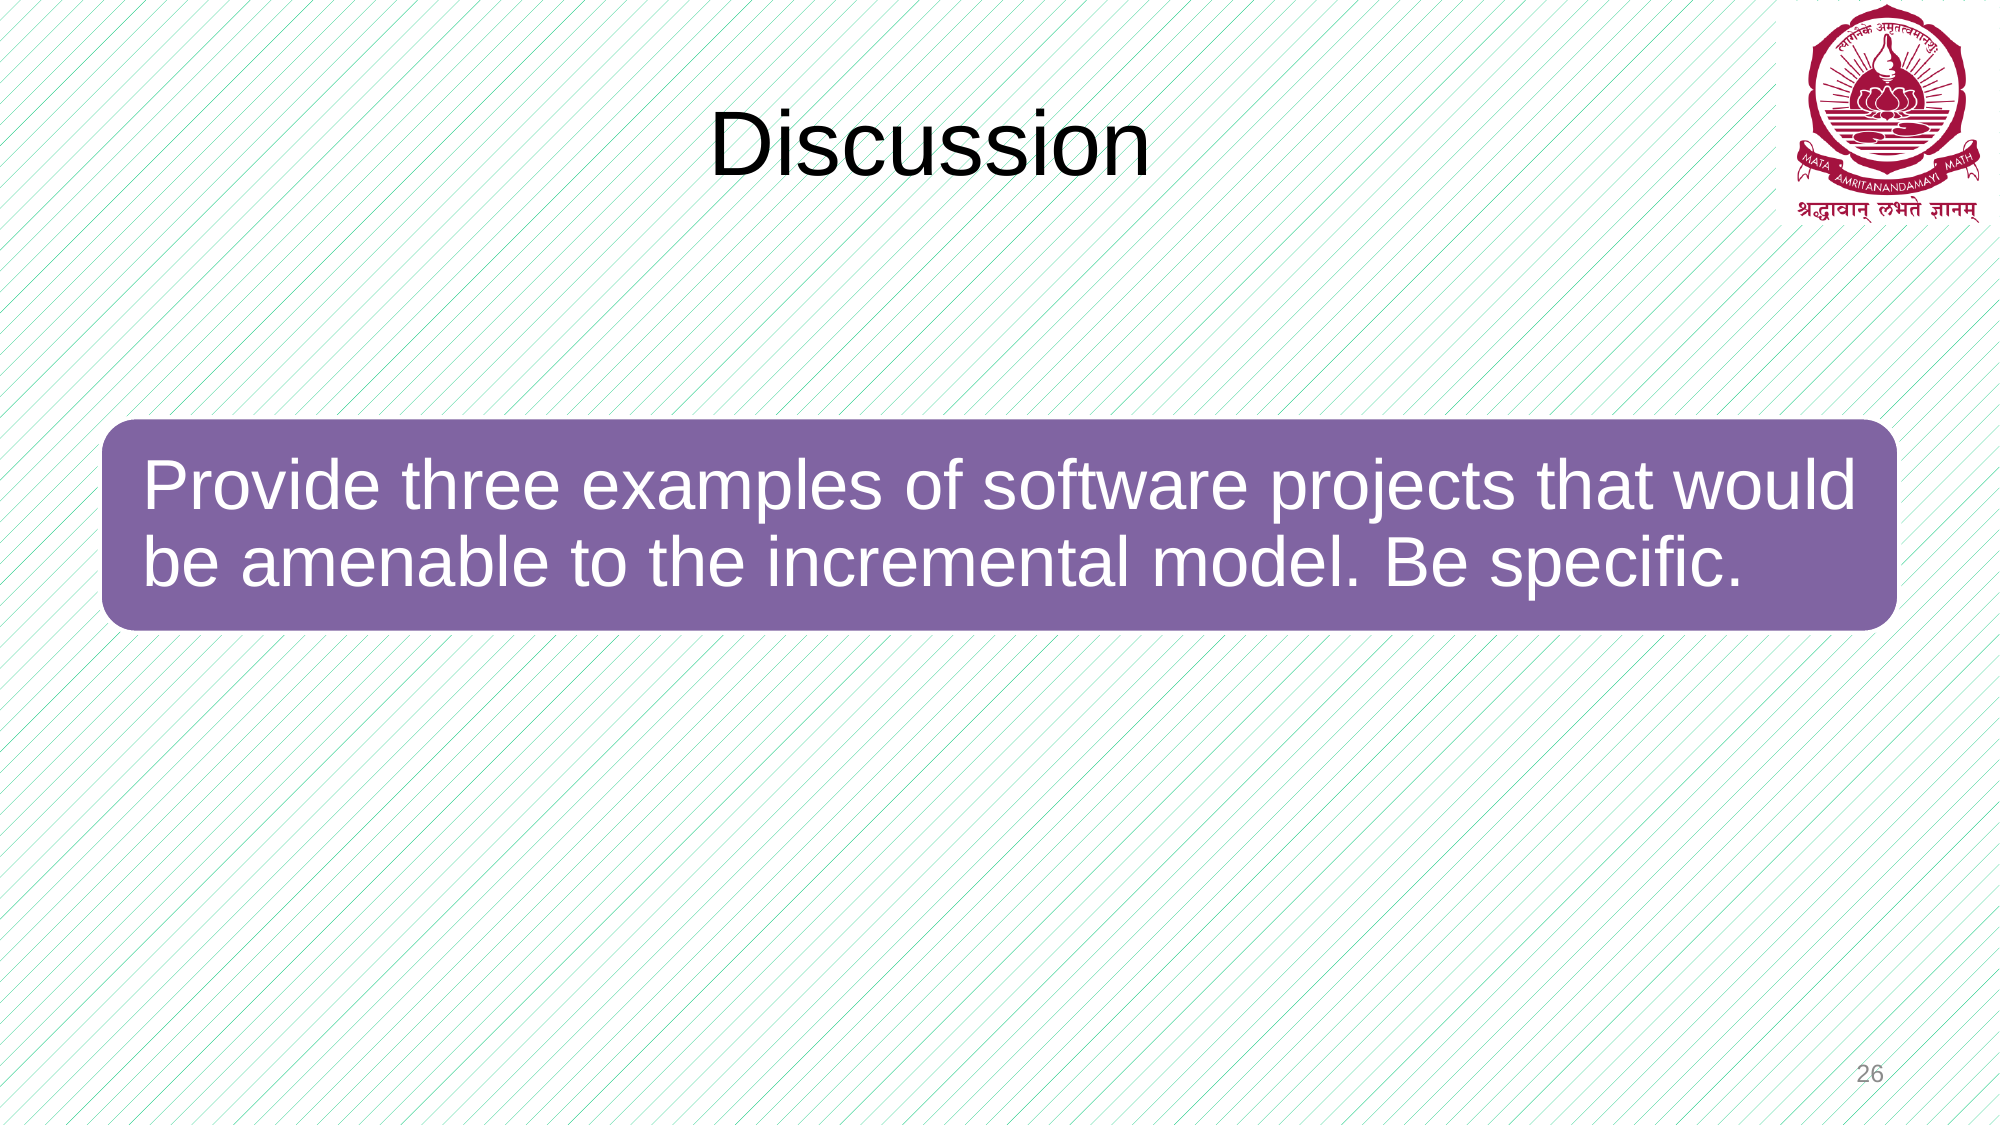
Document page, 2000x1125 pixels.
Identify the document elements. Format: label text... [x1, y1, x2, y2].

picture [1776, 1, 2000, 225]
slide_number 26 [1432, 1042, 1900, 1103]
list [99, 387, 1900, 663]
title Discussion [99, 45, 1763, 233]
